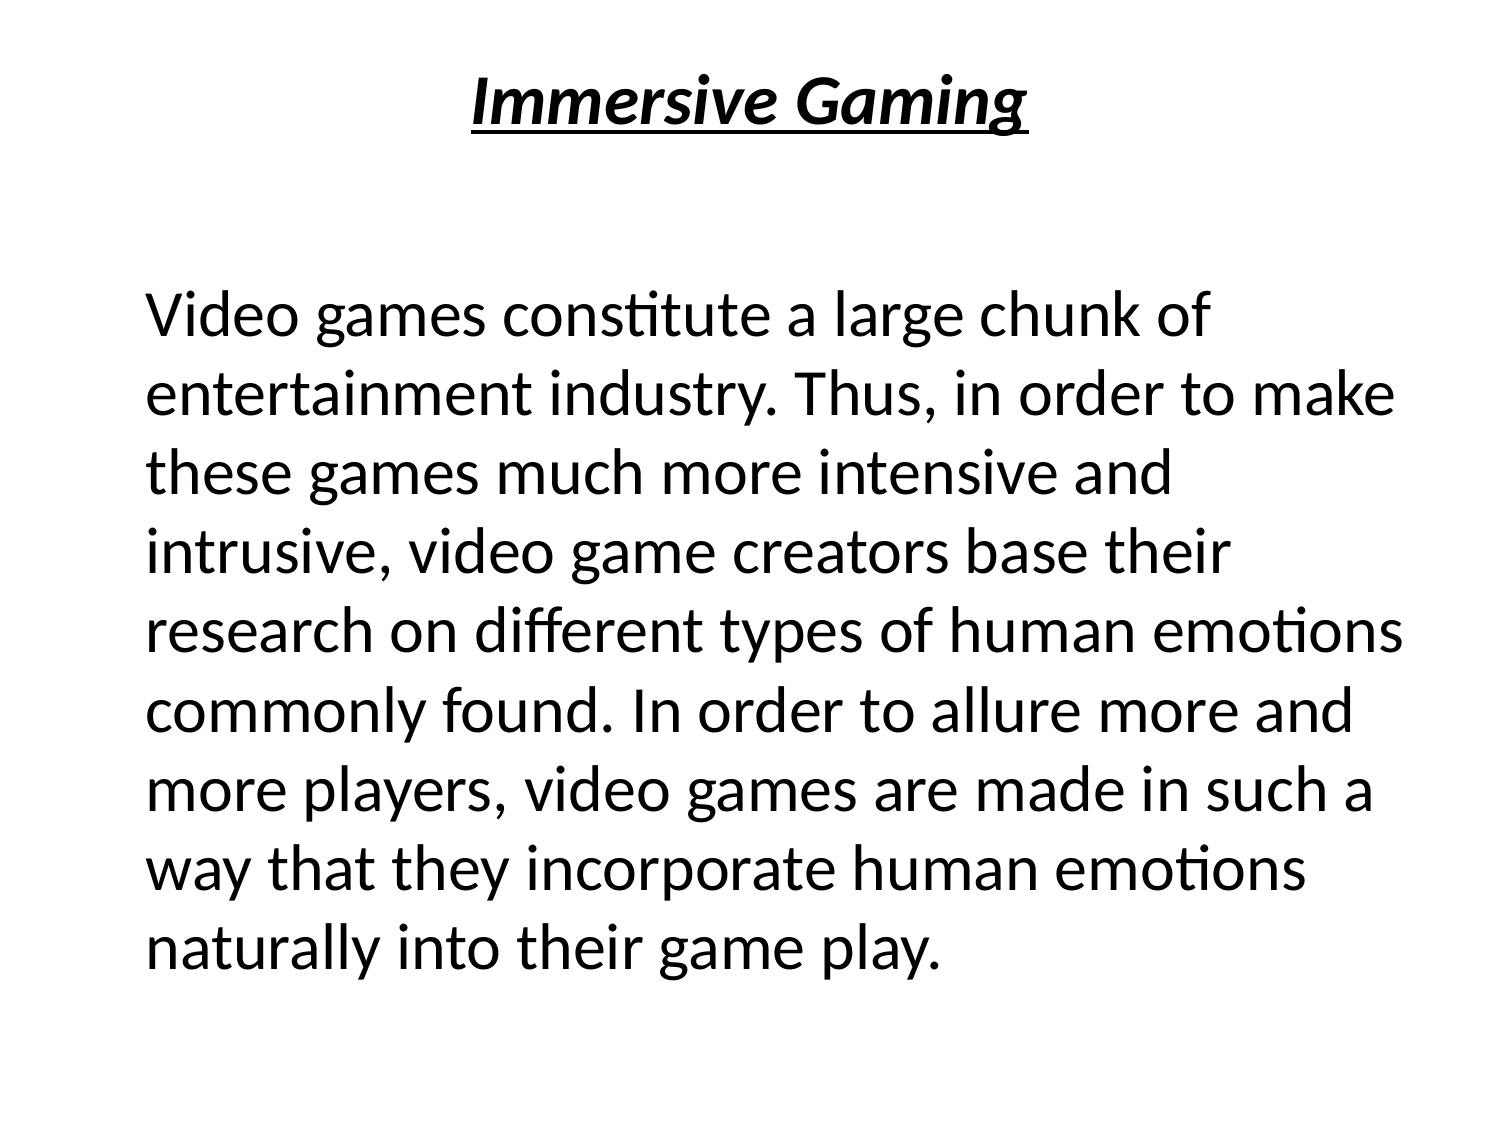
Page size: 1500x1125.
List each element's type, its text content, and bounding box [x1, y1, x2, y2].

list Video games constitute a large chunk of entertainment industry. Thus, in order to make these games much more intensive and intrusive, video game creators base their research on different types of human emotions commonly found. In order to allure more and more players, video games are made in such a way that they incorporate human emotions naturally into their game play. [75, 262, 1425, 1005]
title Immersive Gaming [75, 45, 1425, 233]
